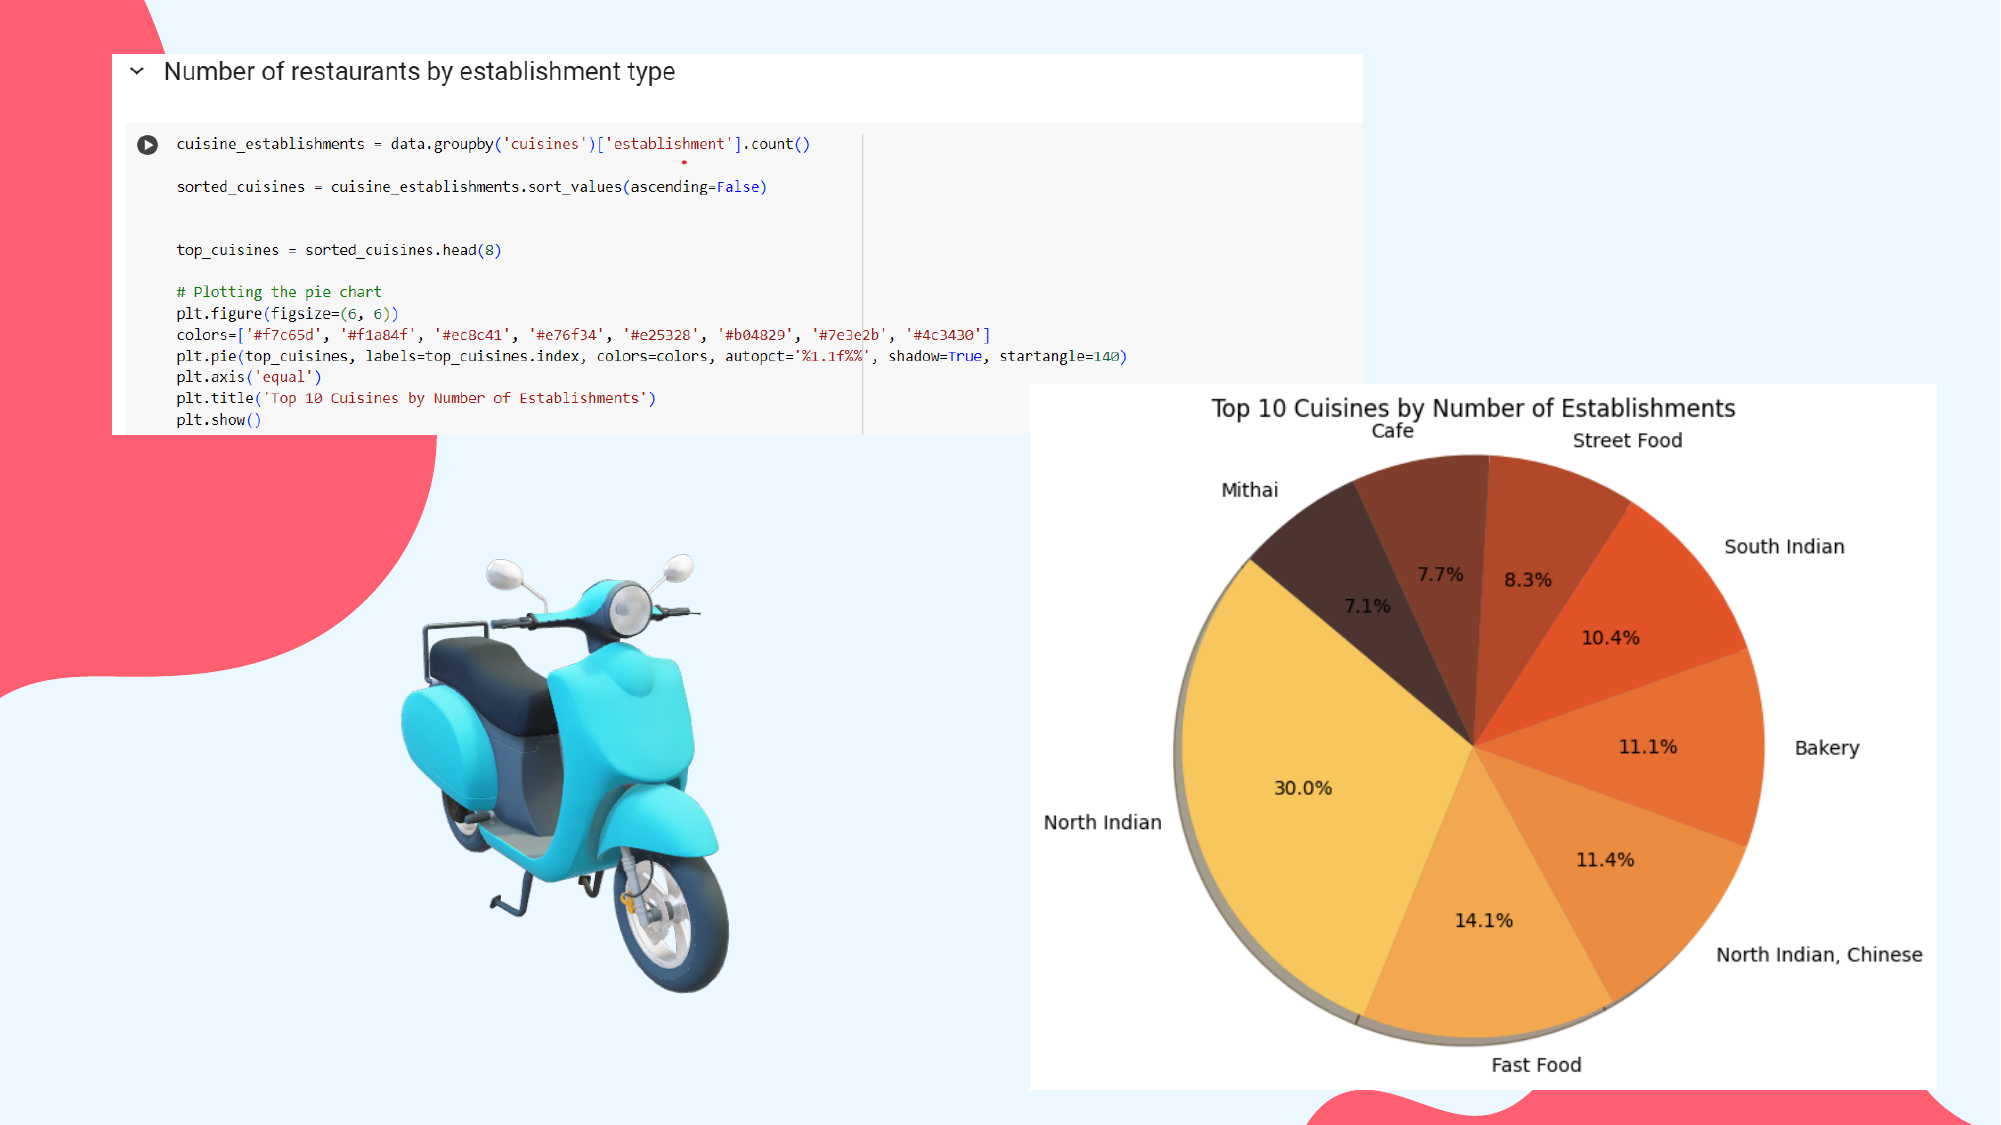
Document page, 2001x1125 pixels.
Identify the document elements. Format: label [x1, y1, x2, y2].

picture [112, 54, 2000, 1090]
picture [362, 475, 735, 999]
text_box [0, 0, 437, 698]
text_box [1306, 1099, 1973, 1125]
